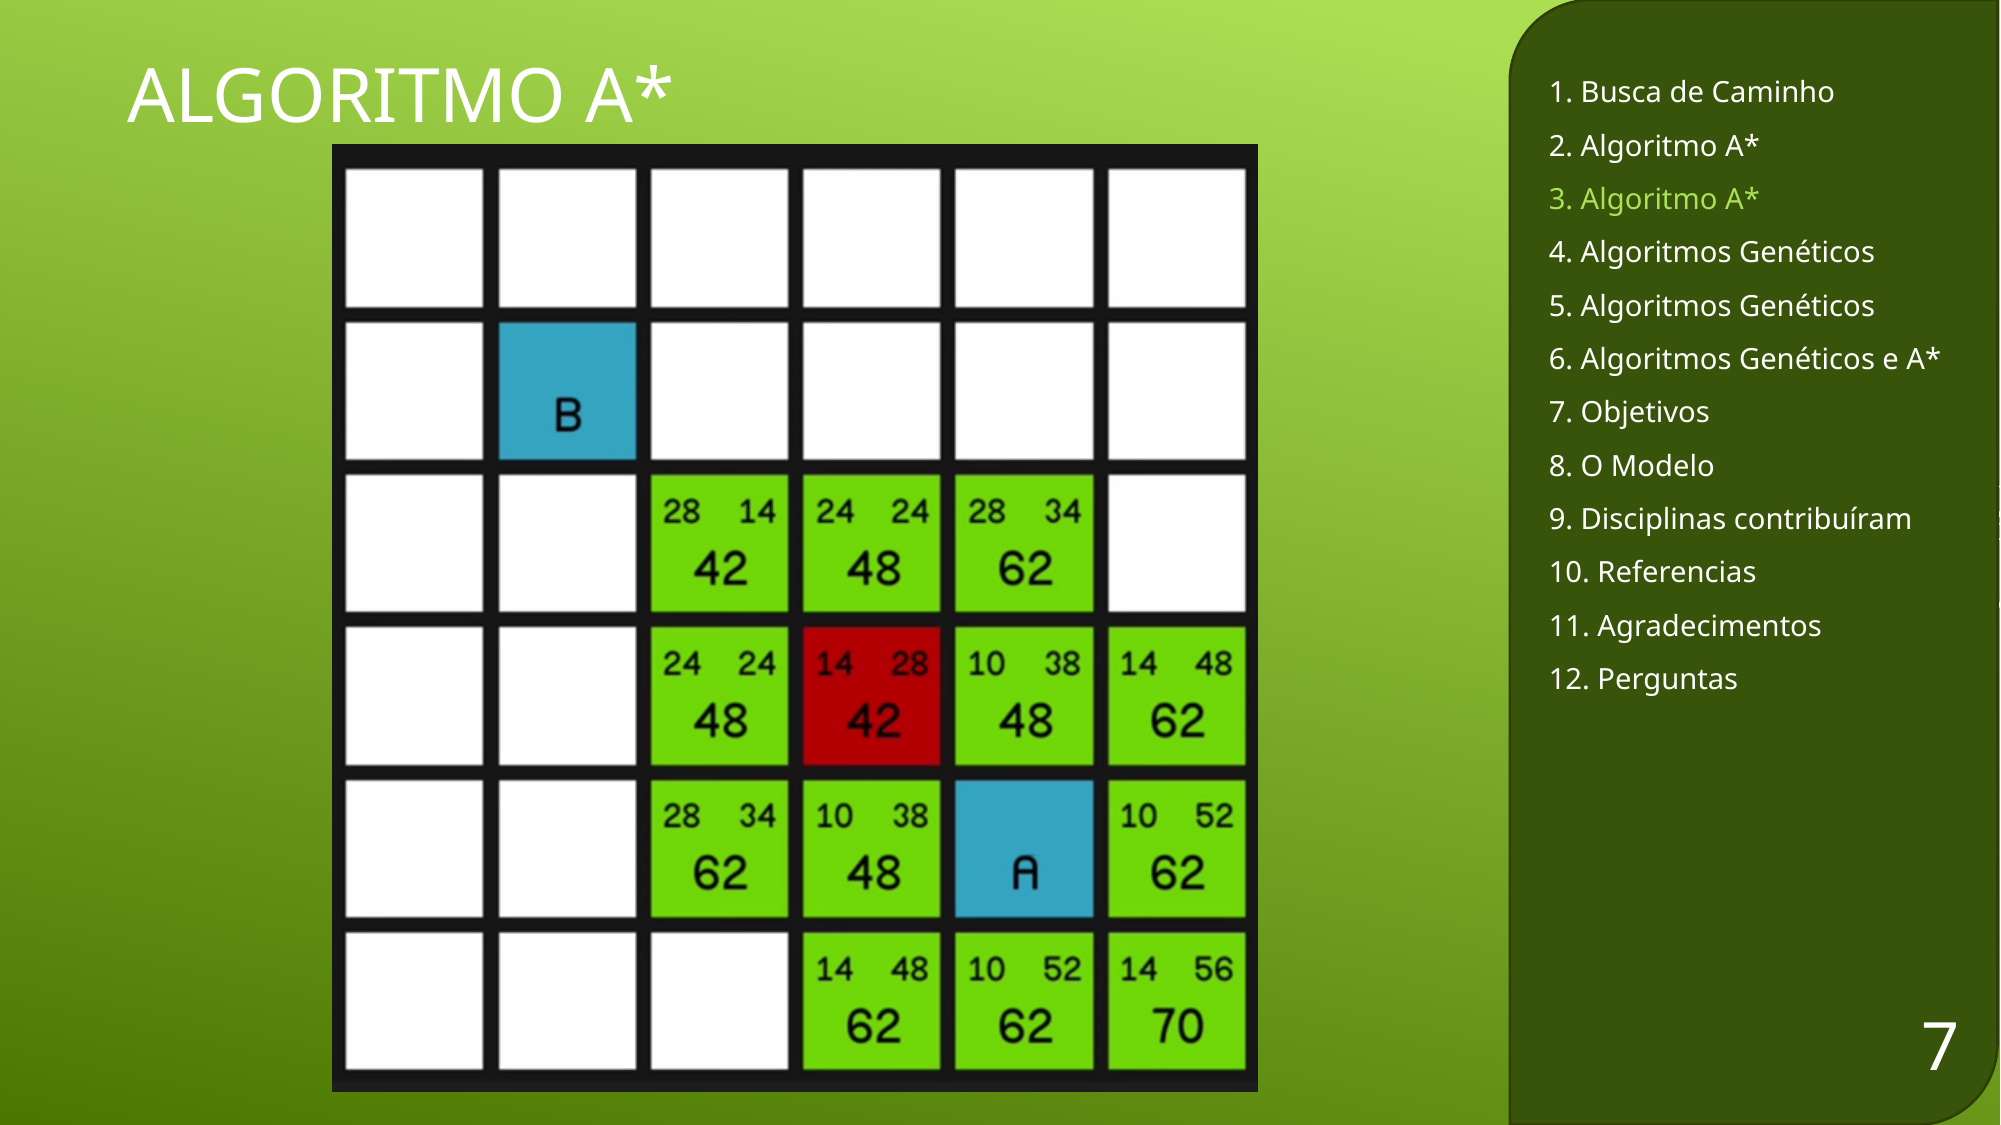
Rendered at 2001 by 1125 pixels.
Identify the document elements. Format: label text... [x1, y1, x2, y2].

text_box 1. Busca de Caminho 2. Algoritmo A* 3. Algoritmo A* 4. Algoritmos Genéticos 5. Algoritmos Genéticos 6. Algoritmos Genéticos e A* 7. Objetivos 8. O Modelo 9. Disciplinas contribuíram 10. Referencias 11. Agradecimentos 12. Perguntas [1533, 66, 2000, 1103]
title Algoritmo A* [112, 16, 1493, 145]
picture [332, 144, 1258, 1092]
